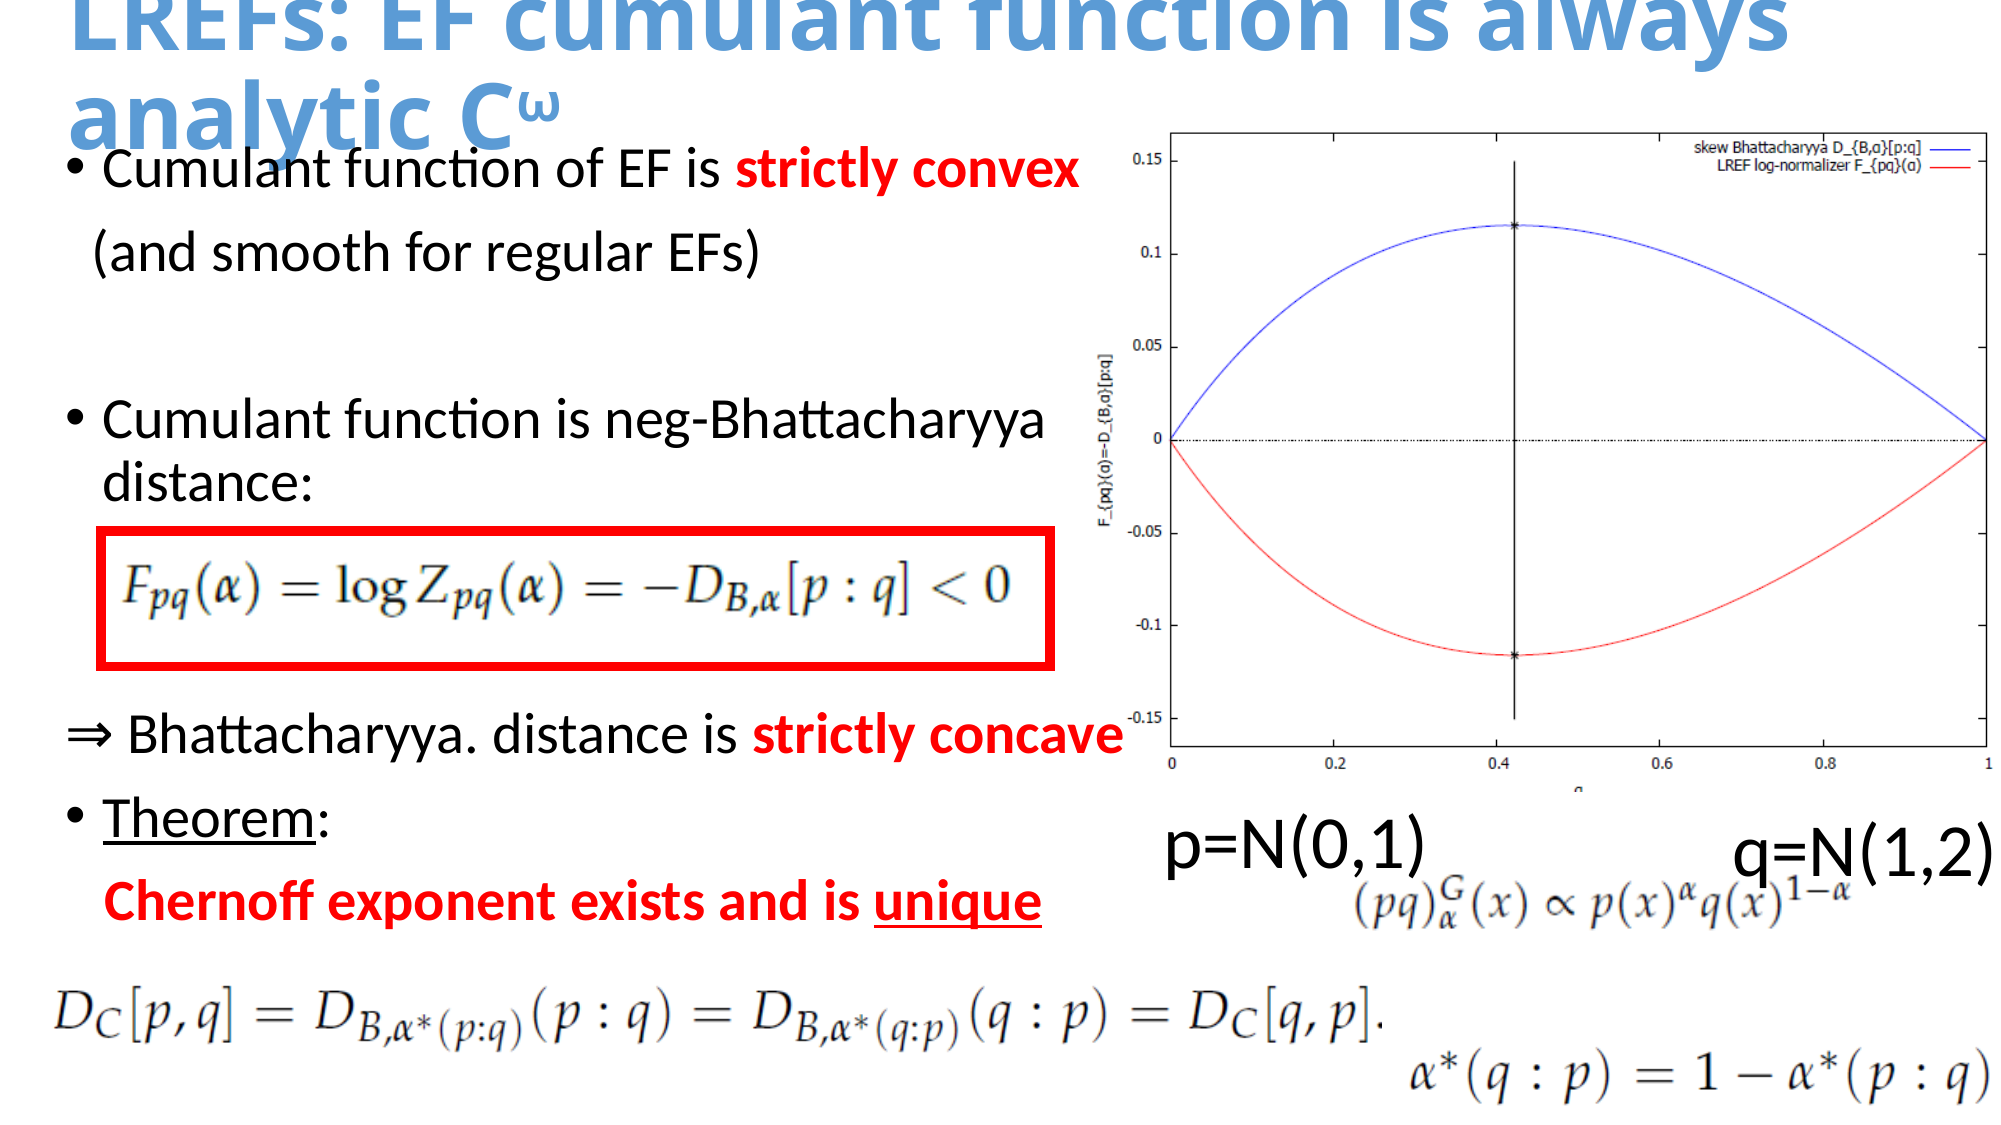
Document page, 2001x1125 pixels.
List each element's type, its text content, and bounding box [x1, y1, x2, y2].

picture [1399, 1038, 1993, 1119]
text_box [100, 655, 1047, 668]
picture [49, 839, 1879, 1068]
list Cumulant function of EF is strictly convex (and smooth for regular EFs) Cumulant function is neg-Bhattacharyya distance: ⇒ Bhattacharyya. distance is strictly concave Theorem: Chernoff exponent exists and is unique [50, 129, 1147, 958]
text_box q=N(1,2) [1717, 793, 2000, 899]
picture [89, 111, 2000, 792]
text_box p=N(0,1) [1131, 792, 1444, 891]
title LREFs: EF cumulant function is always analytic Cω [52, 0, 2000, 129]
